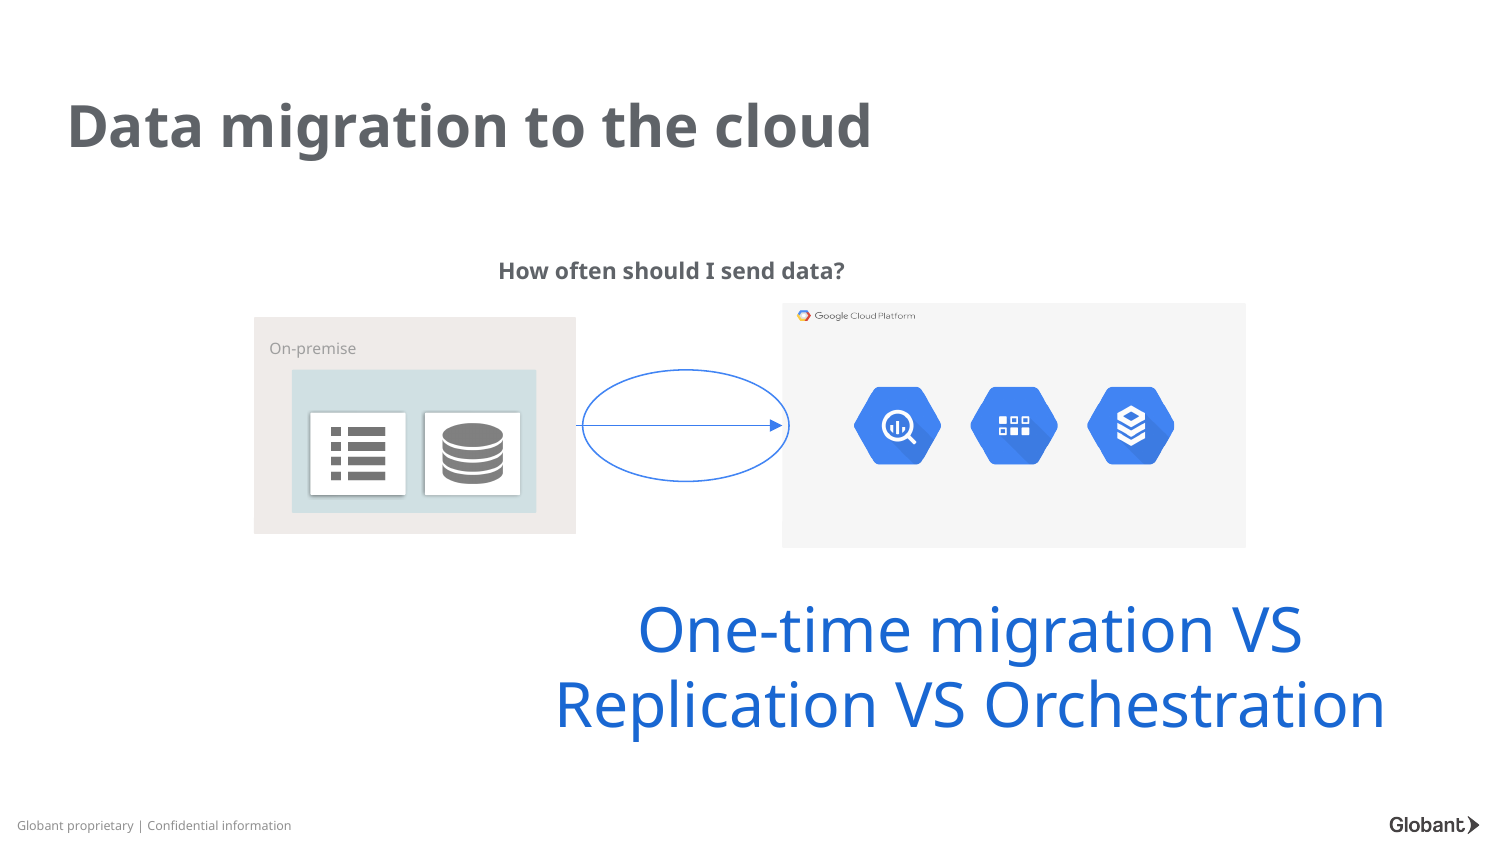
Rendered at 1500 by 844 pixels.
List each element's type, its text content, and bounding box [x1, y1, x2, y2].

text_box Data migration to the cloud [50, 38, 1216, 209]
picture [1388, 815, 1481, 835]
picture [853, 386, 942, 465]
picture [1086, 386, 1175, 465]
text_box [582, 369, 776, 424]
text_box [584, 434, 776, 482]
text_box How often should I send data? [483, 241, 889, 307]
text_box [782, 302, 1247, 549]
picture [970, 386, 1058, 465]
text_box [253, 316, 577, 535]
text_box One-time migration VS Replication VS Orchestration [510, 642, 1433, 687]
